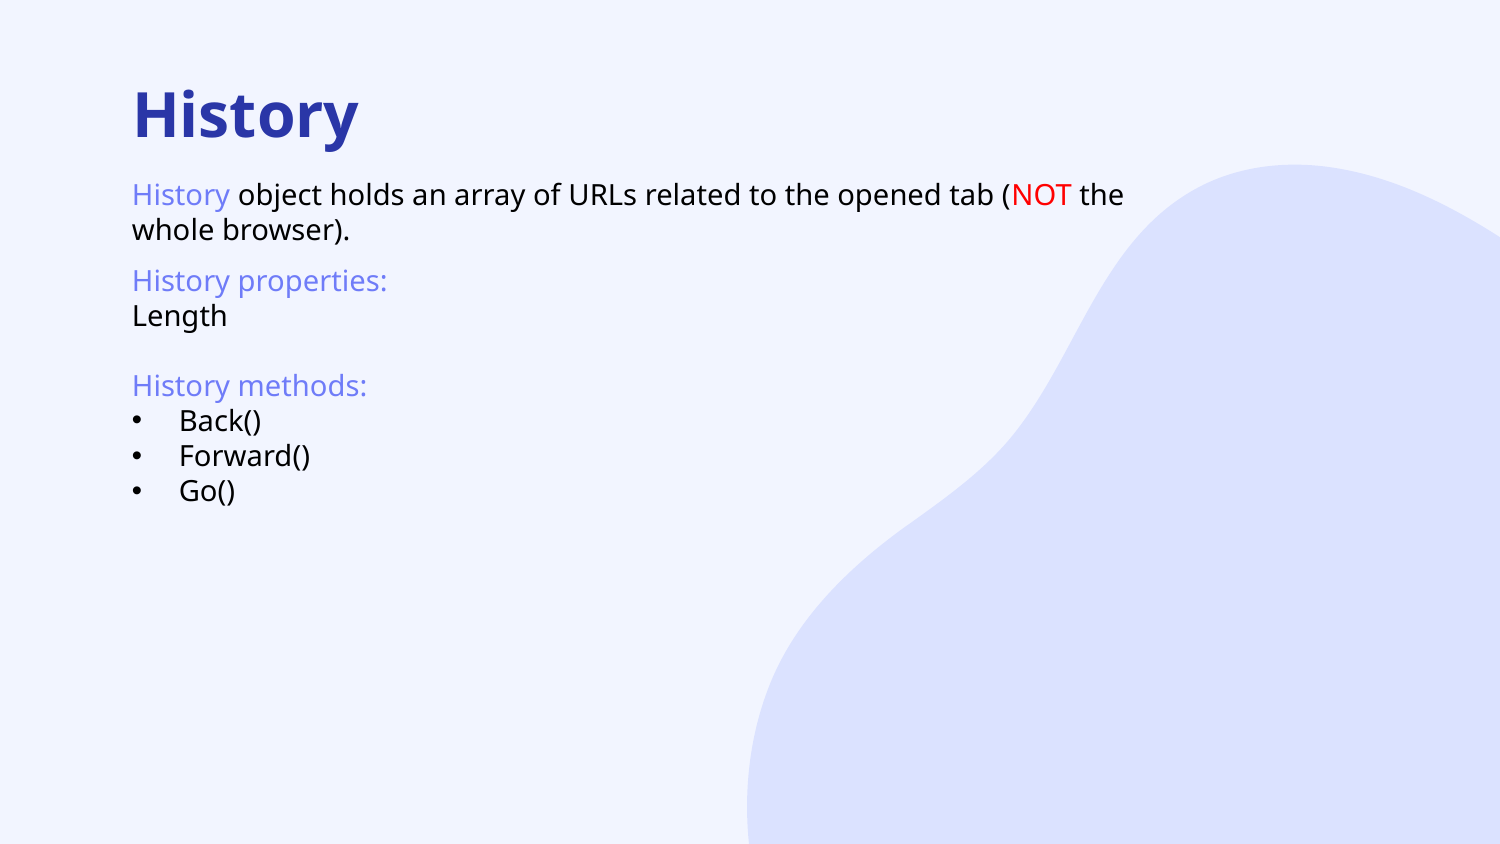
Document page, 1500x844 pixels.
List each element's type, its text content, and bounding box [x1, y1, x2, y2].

title History [117, 75, 1383, 170]
text_box History properties: Length History methods: Back() Forward() Go() [117, 255, 1365, 515]
text_box History object holds an array of URLs related to the opened tab (NOT the whole browser). [117, 169, 1193, 254]
